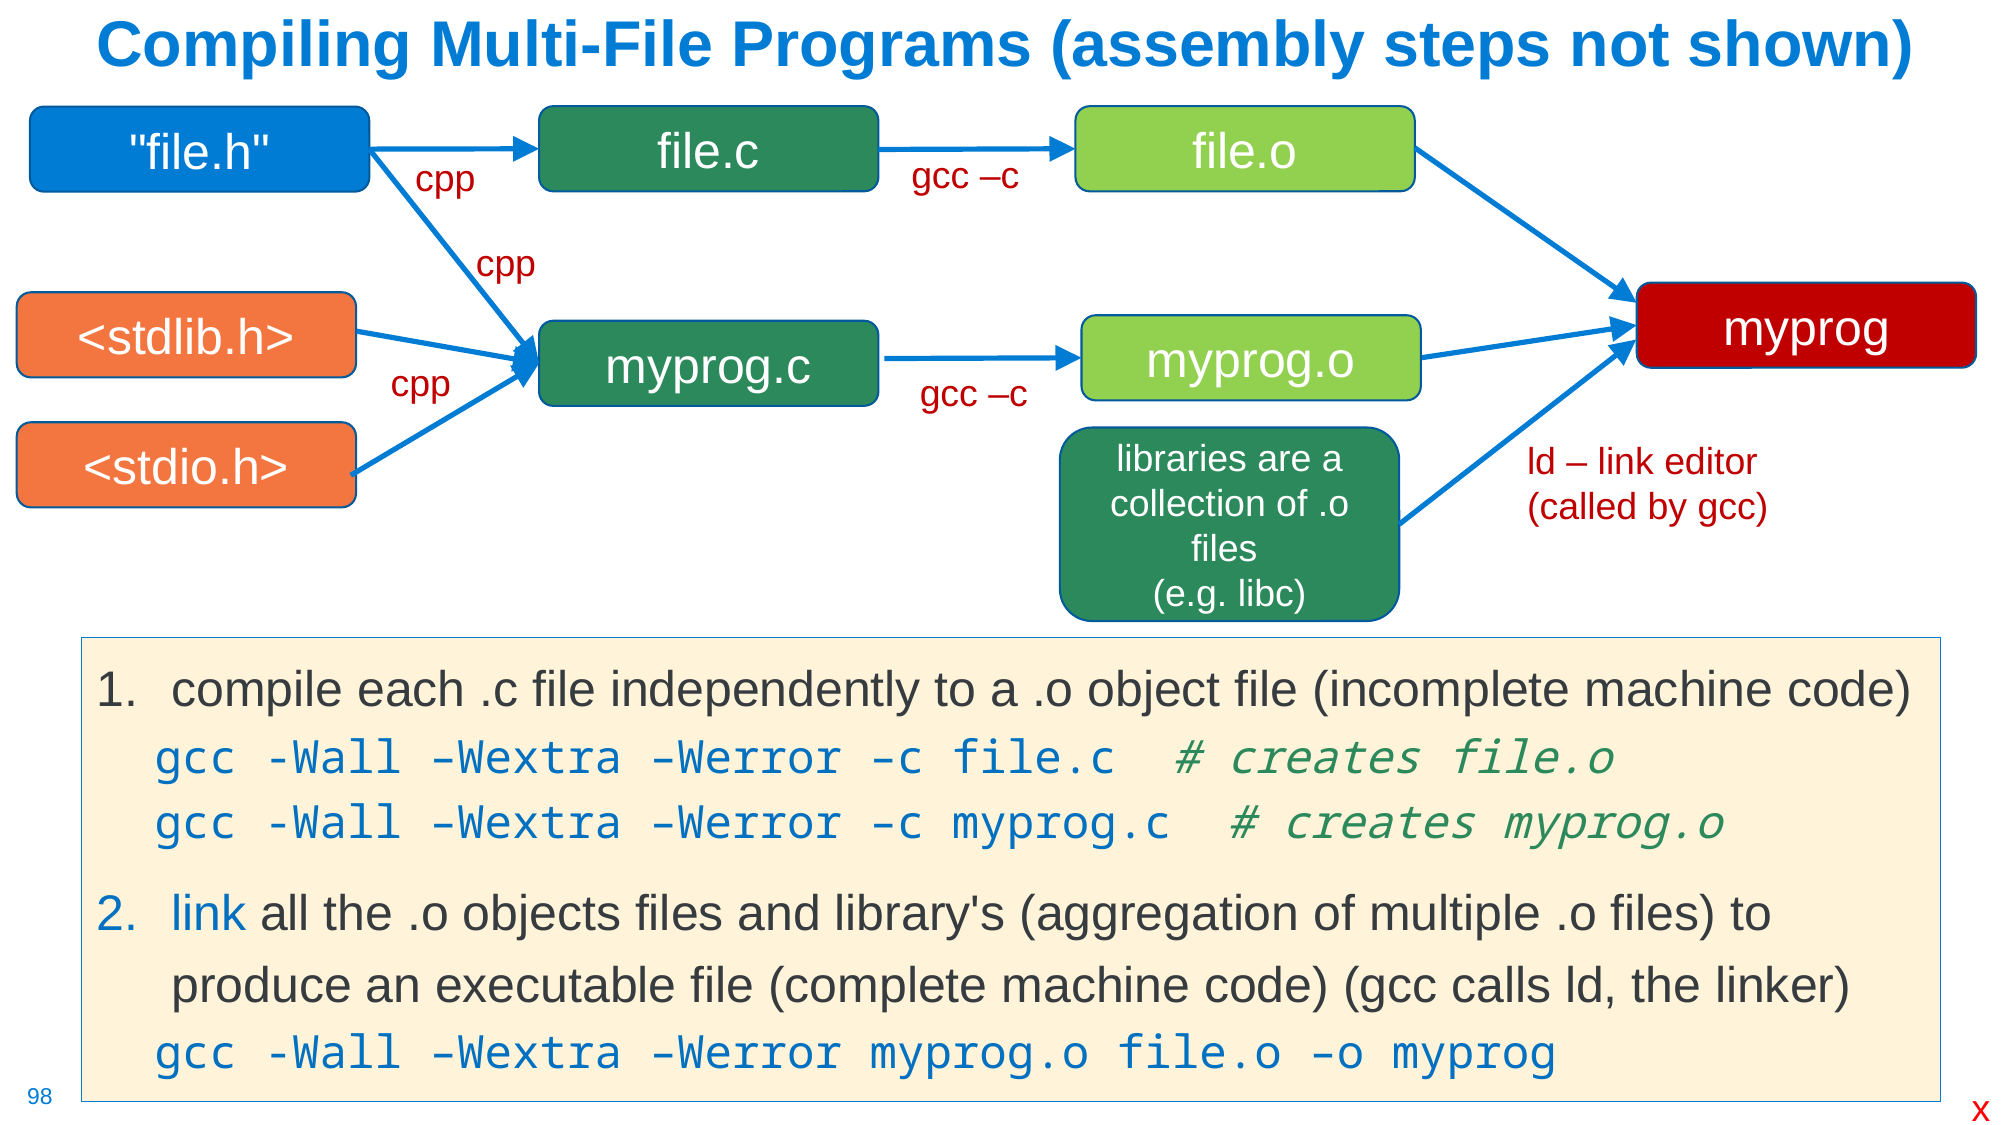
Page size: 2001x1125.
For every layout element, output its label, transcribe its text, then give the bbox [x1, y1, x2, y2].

list compile each .c file independently to a .o object file (incomplete machine code) gcc -Wall –Wextra –Werror –c file.c # creates file.o gcc -Wall –Wextra –Werror –c myprog.c # creates myprog.o link all the .o objects files and library's (aggregation of multiple .o files) to produce an executable file (complete machine code) (gcc calls ld, the linker) gcc -Wall –Wextra –Werror myprog.o file.o –o myprog [81, 637, 1941, 1102]
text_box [1398, 147, 1977, 536]
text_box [29, 105, 1416, 147]
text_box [16, 148, 1422, 508]
text_box libraries are a collection of .o files (e.g. libc) [1059, 516, 1400, 622]
text_box x [1956, 1076, 2000, 1125]
title Compiling Multi-File Programs (assembly steps not shown) [81, 13, 1941, 88]
